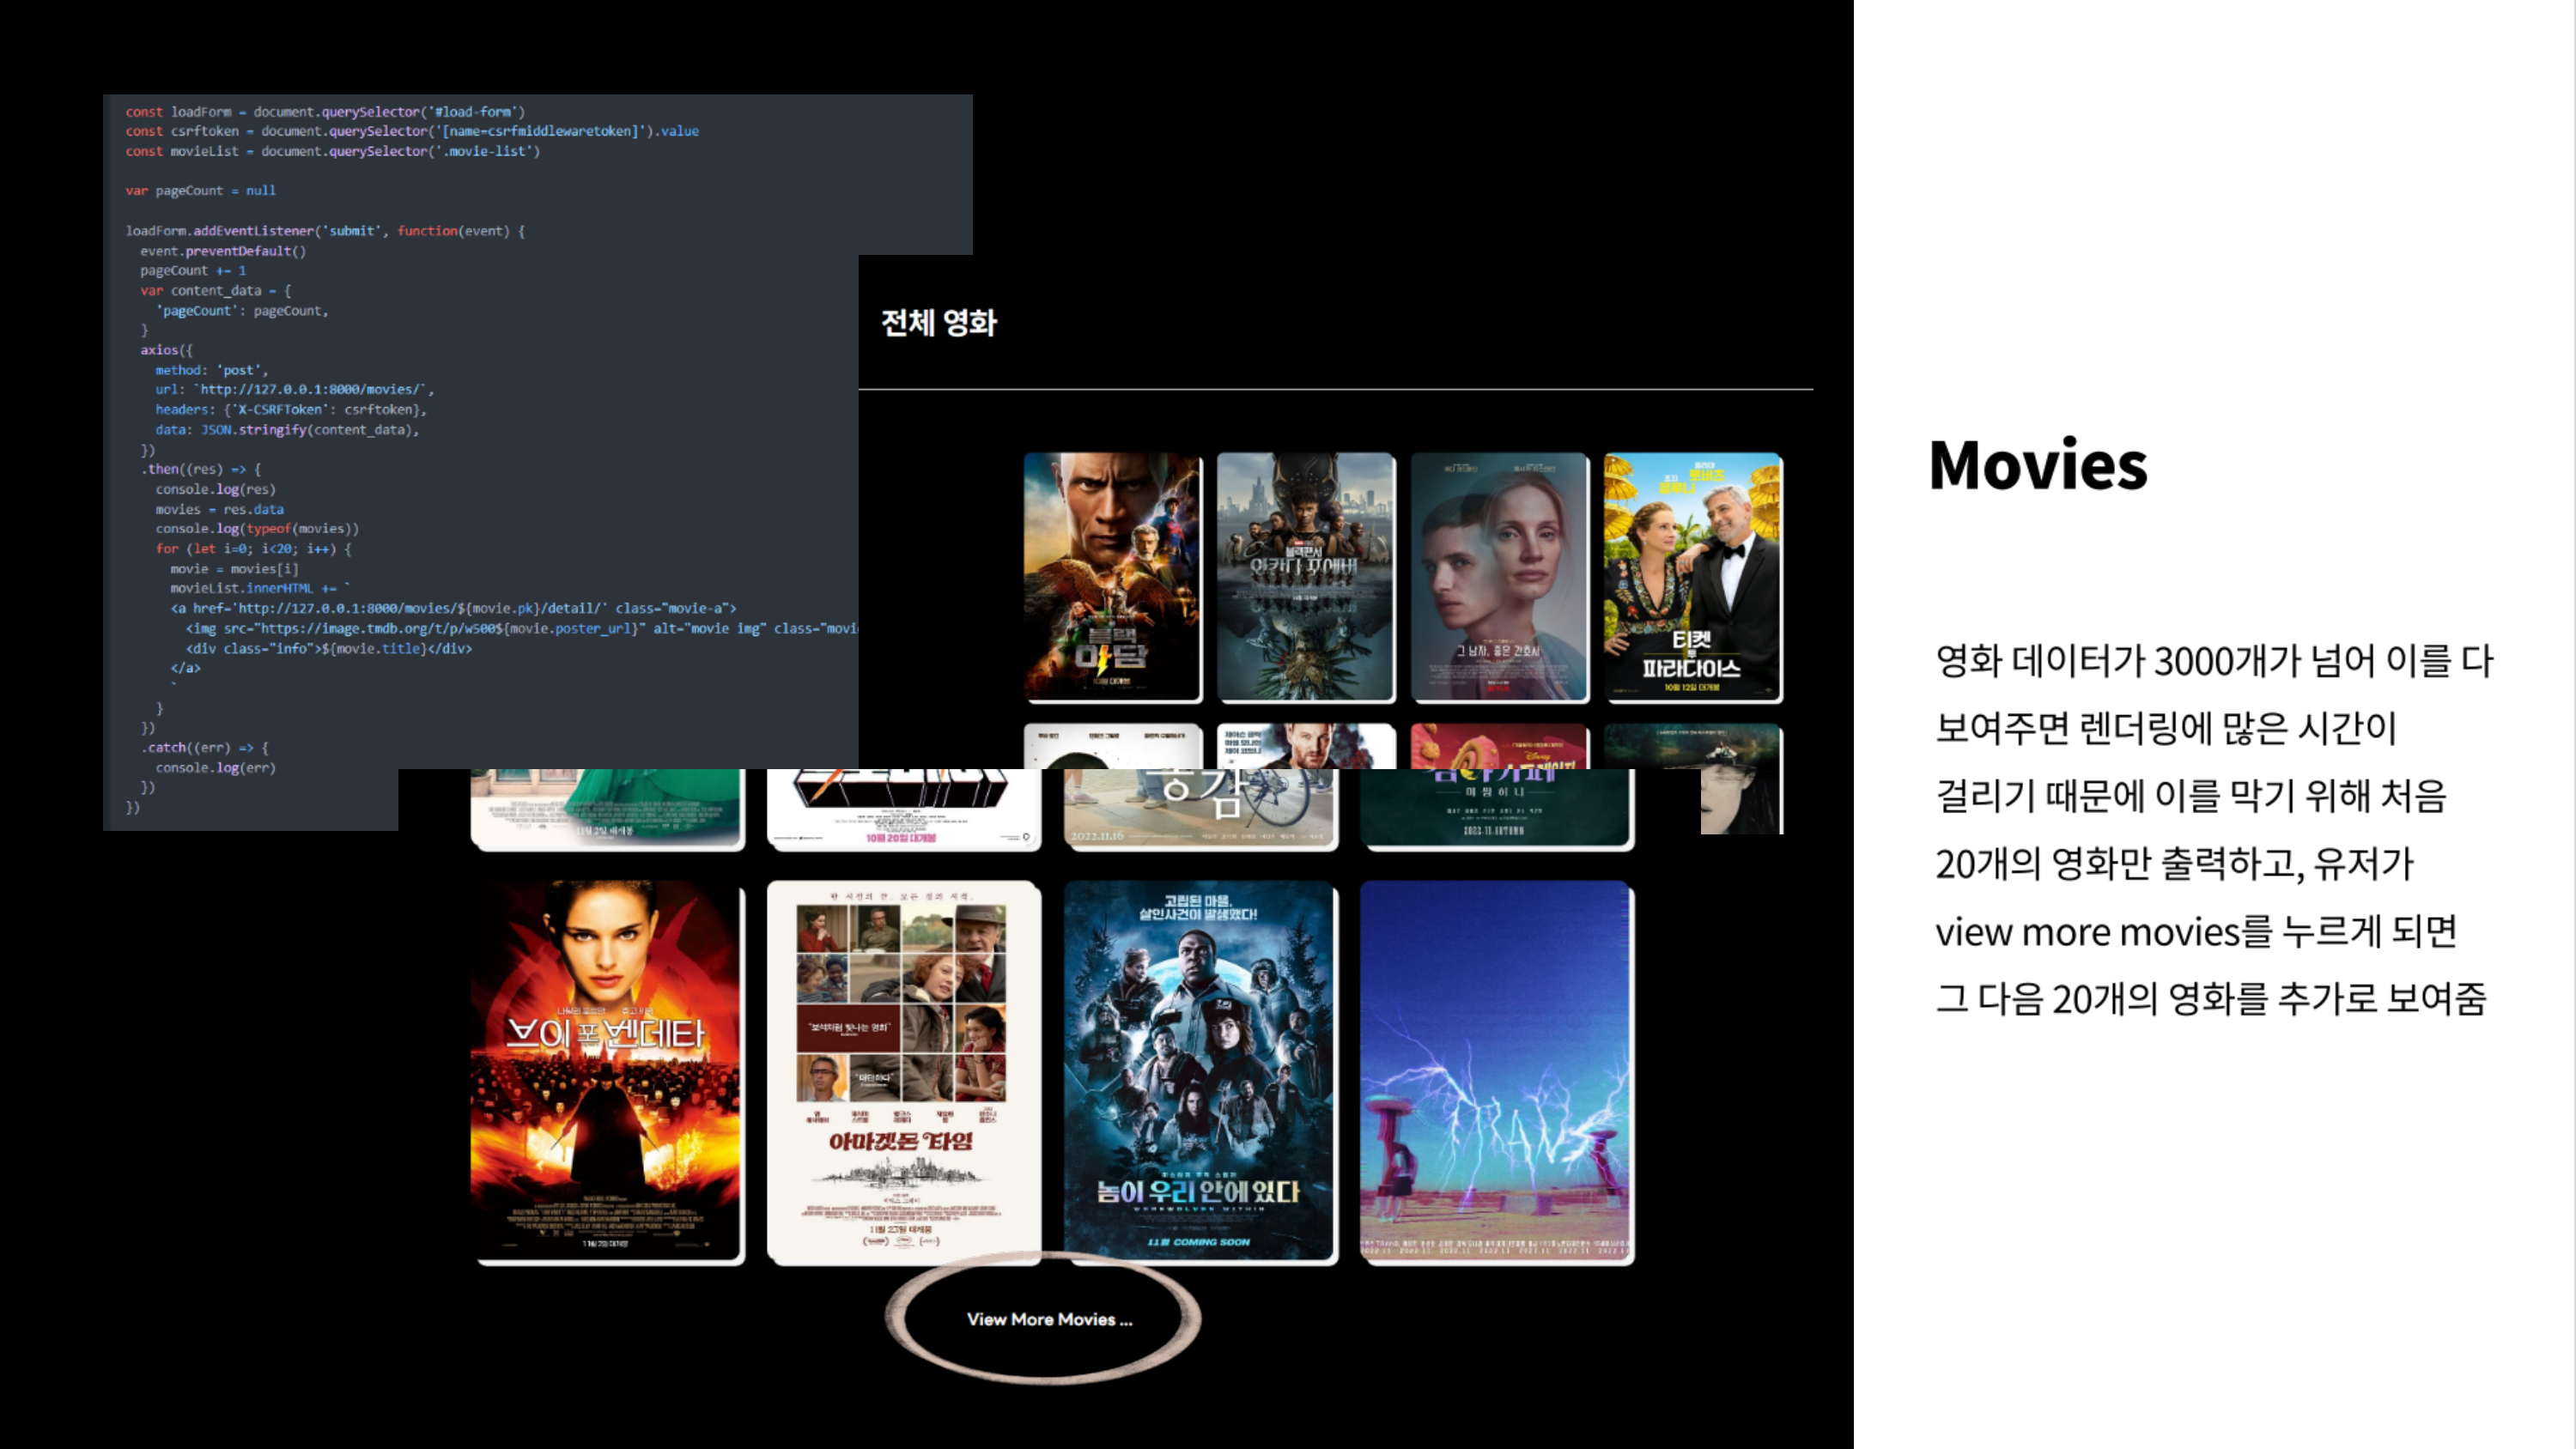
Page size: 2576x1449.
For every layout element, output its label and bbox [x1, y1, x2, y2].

picture [1930, 629, 2512, 1034]
text_box [102, 94, 973, 832]
text_box [869, 1228, 1214, 1404]
text_box [1854, 0, 2576, 1449]
text_box [859, 255, 1814, 835]
picture [1917, 408, 2177, 520]
text_box [398, 768, 1701, 1375]
